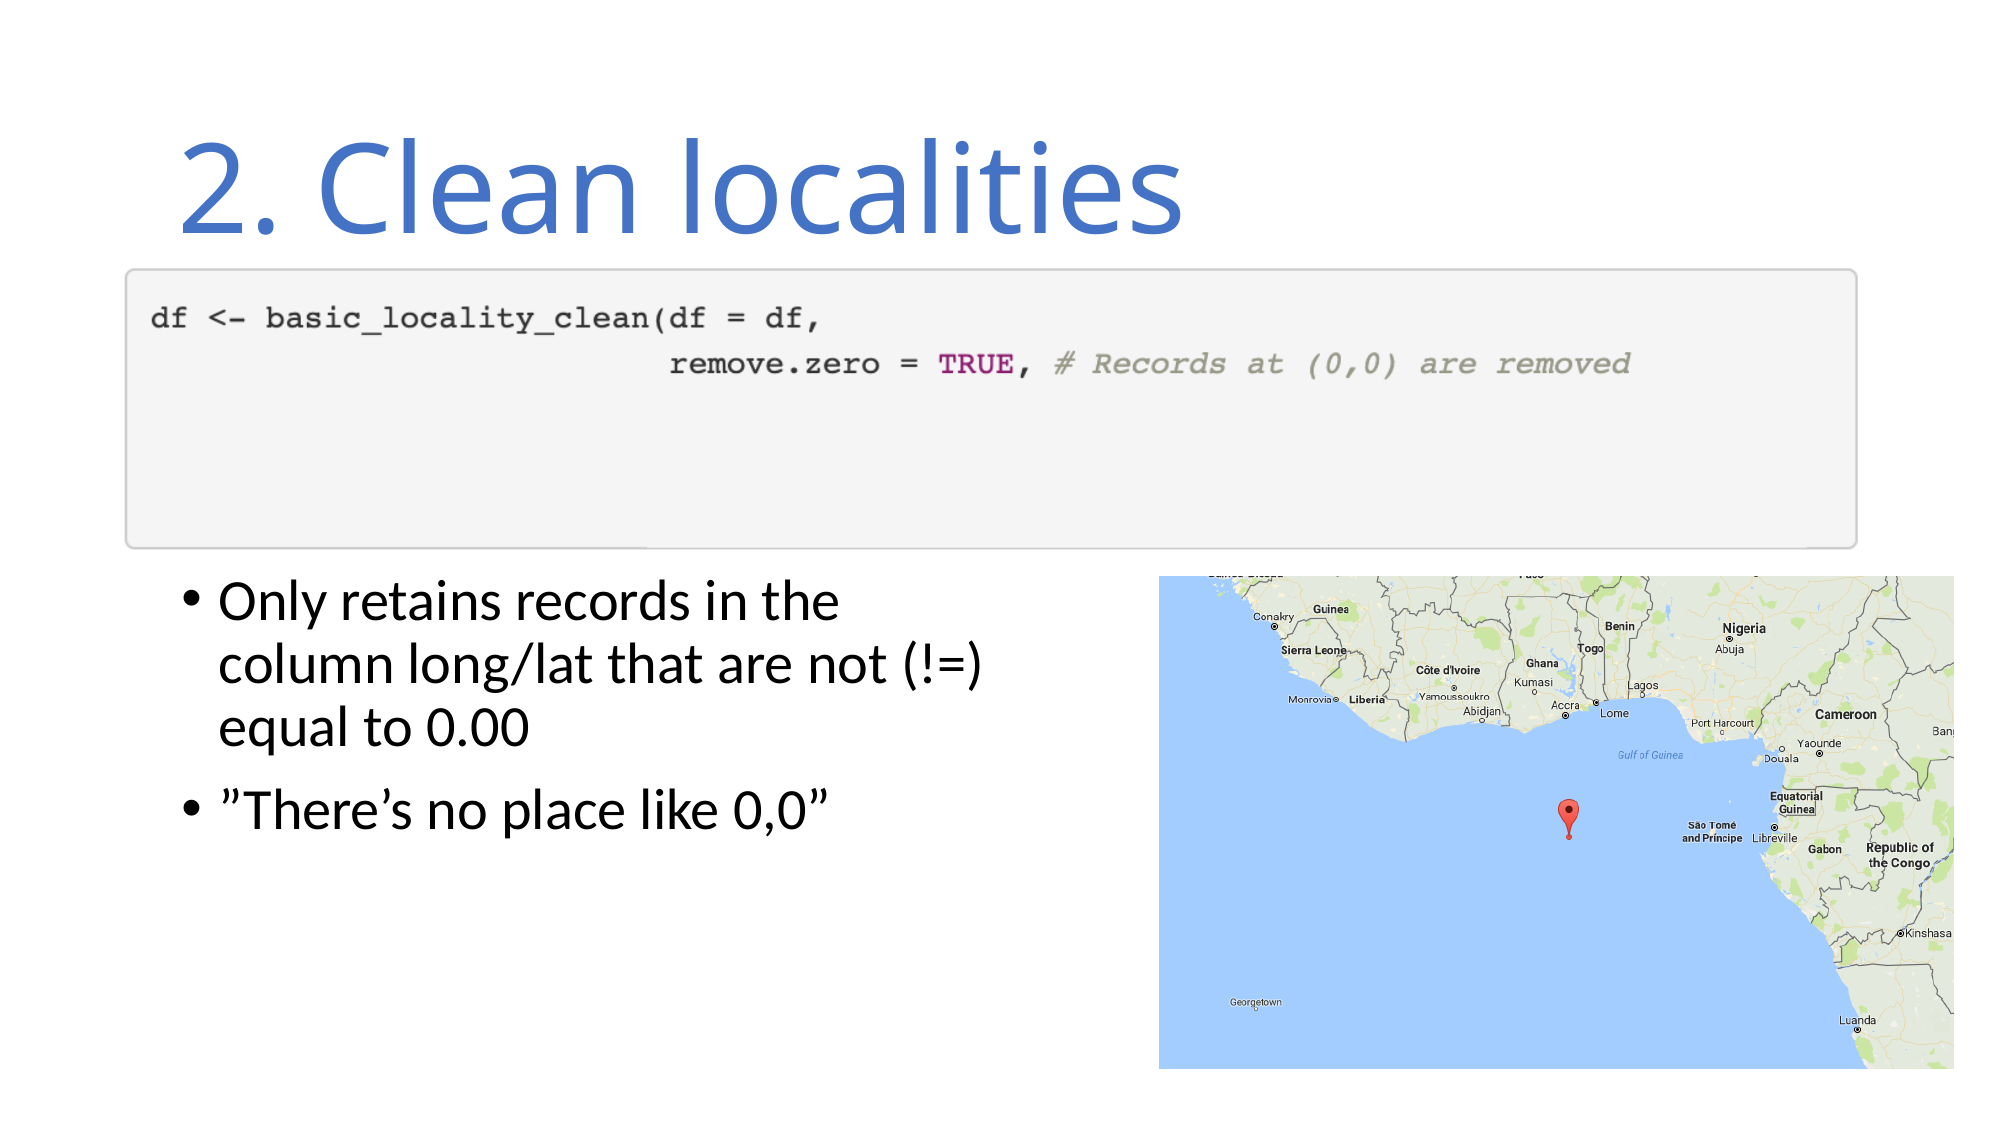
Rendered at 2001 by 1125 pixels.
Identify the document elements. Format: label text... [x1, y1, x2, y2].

picture [115, 255, 1885, 573]
picture [1159, 576, 1954, 1070]
text_box Only retains records in the column long/lat that are not (!=) equal to 0.00 ”There’s no place like 0,0” [166, 573, 1020, 1001]
text_box 2. Clean localities [162, 84, 1888, 303]
